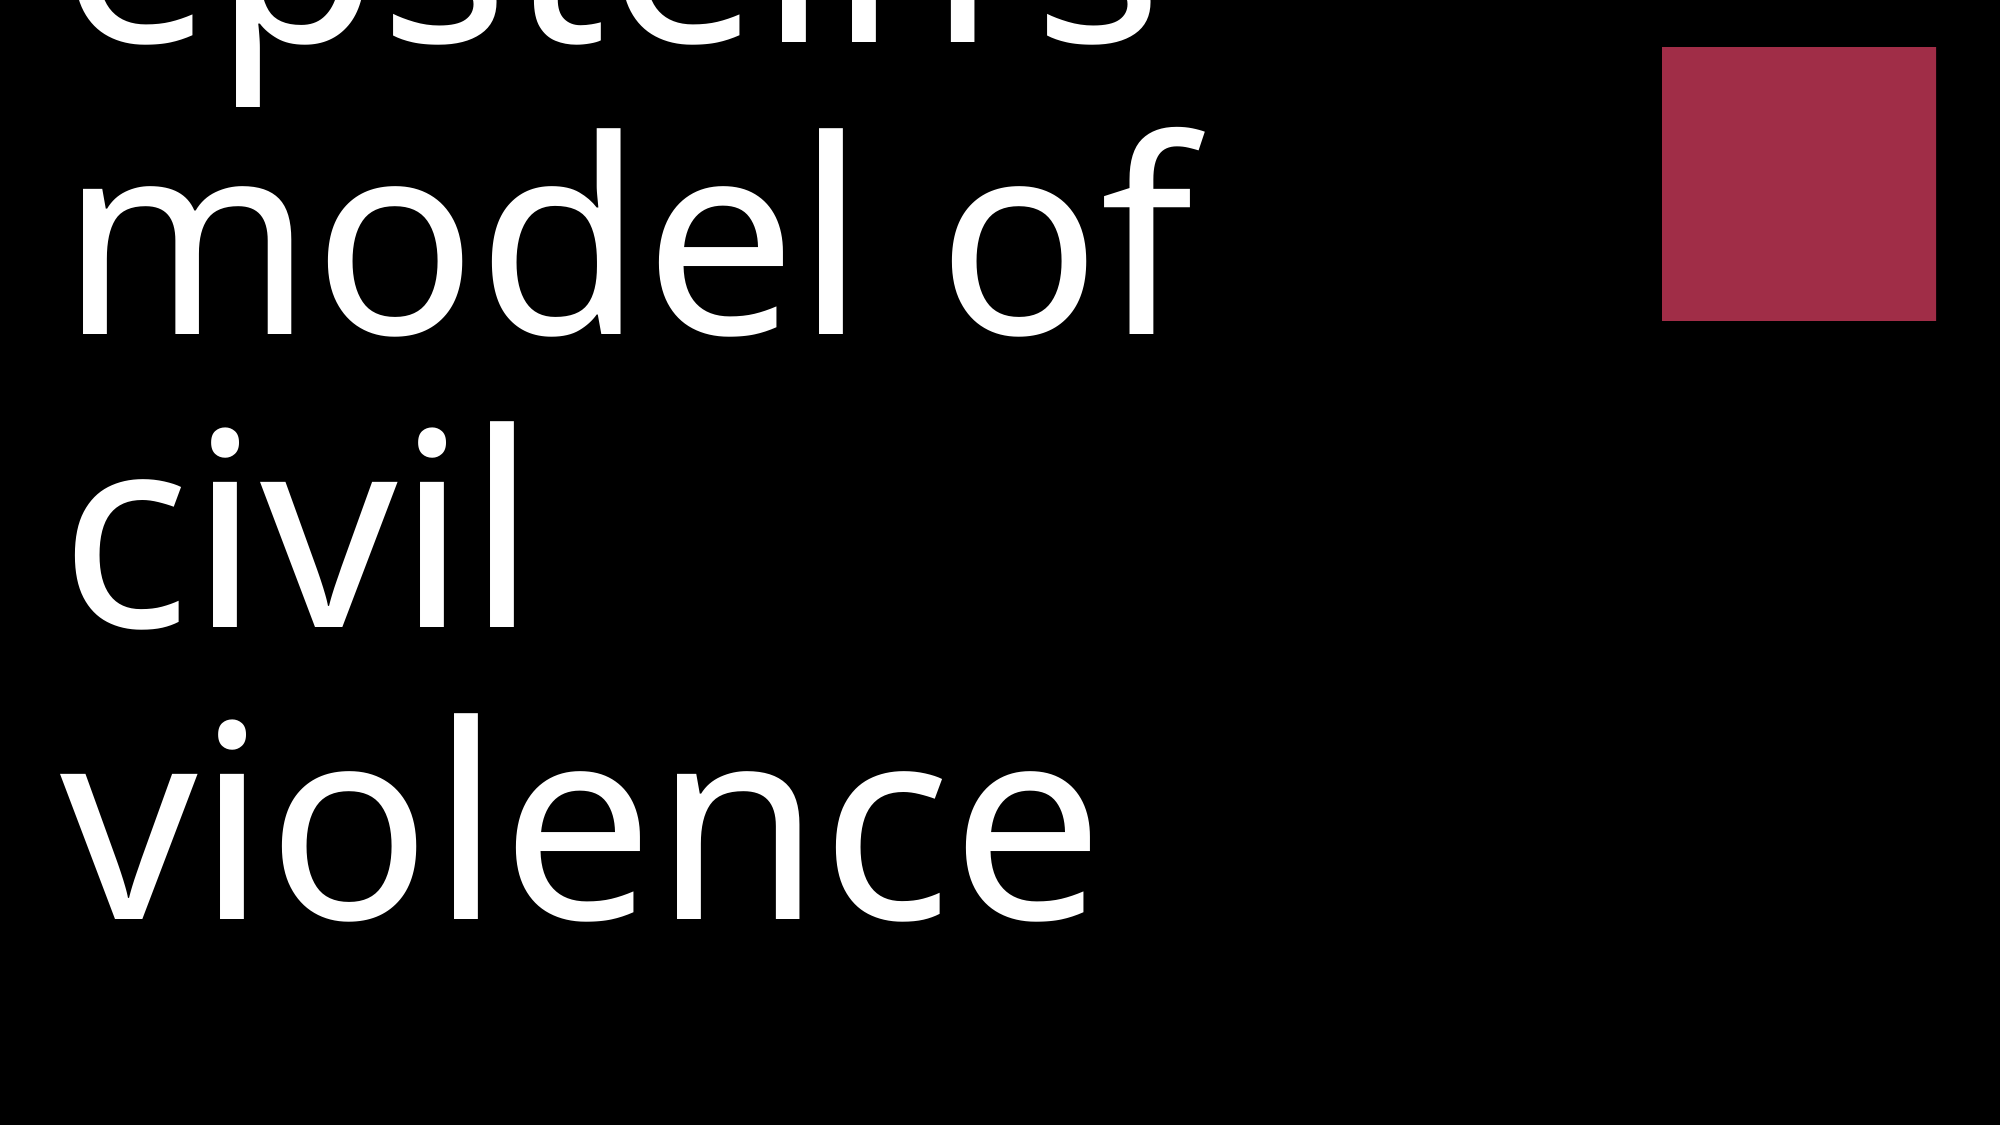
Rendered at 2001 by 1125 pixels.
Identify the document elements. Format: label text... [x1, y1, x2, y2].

text_box [1661, 46, 1937, 322]
title epstein’s model of civil violence [45, 593, 1546, 986]
